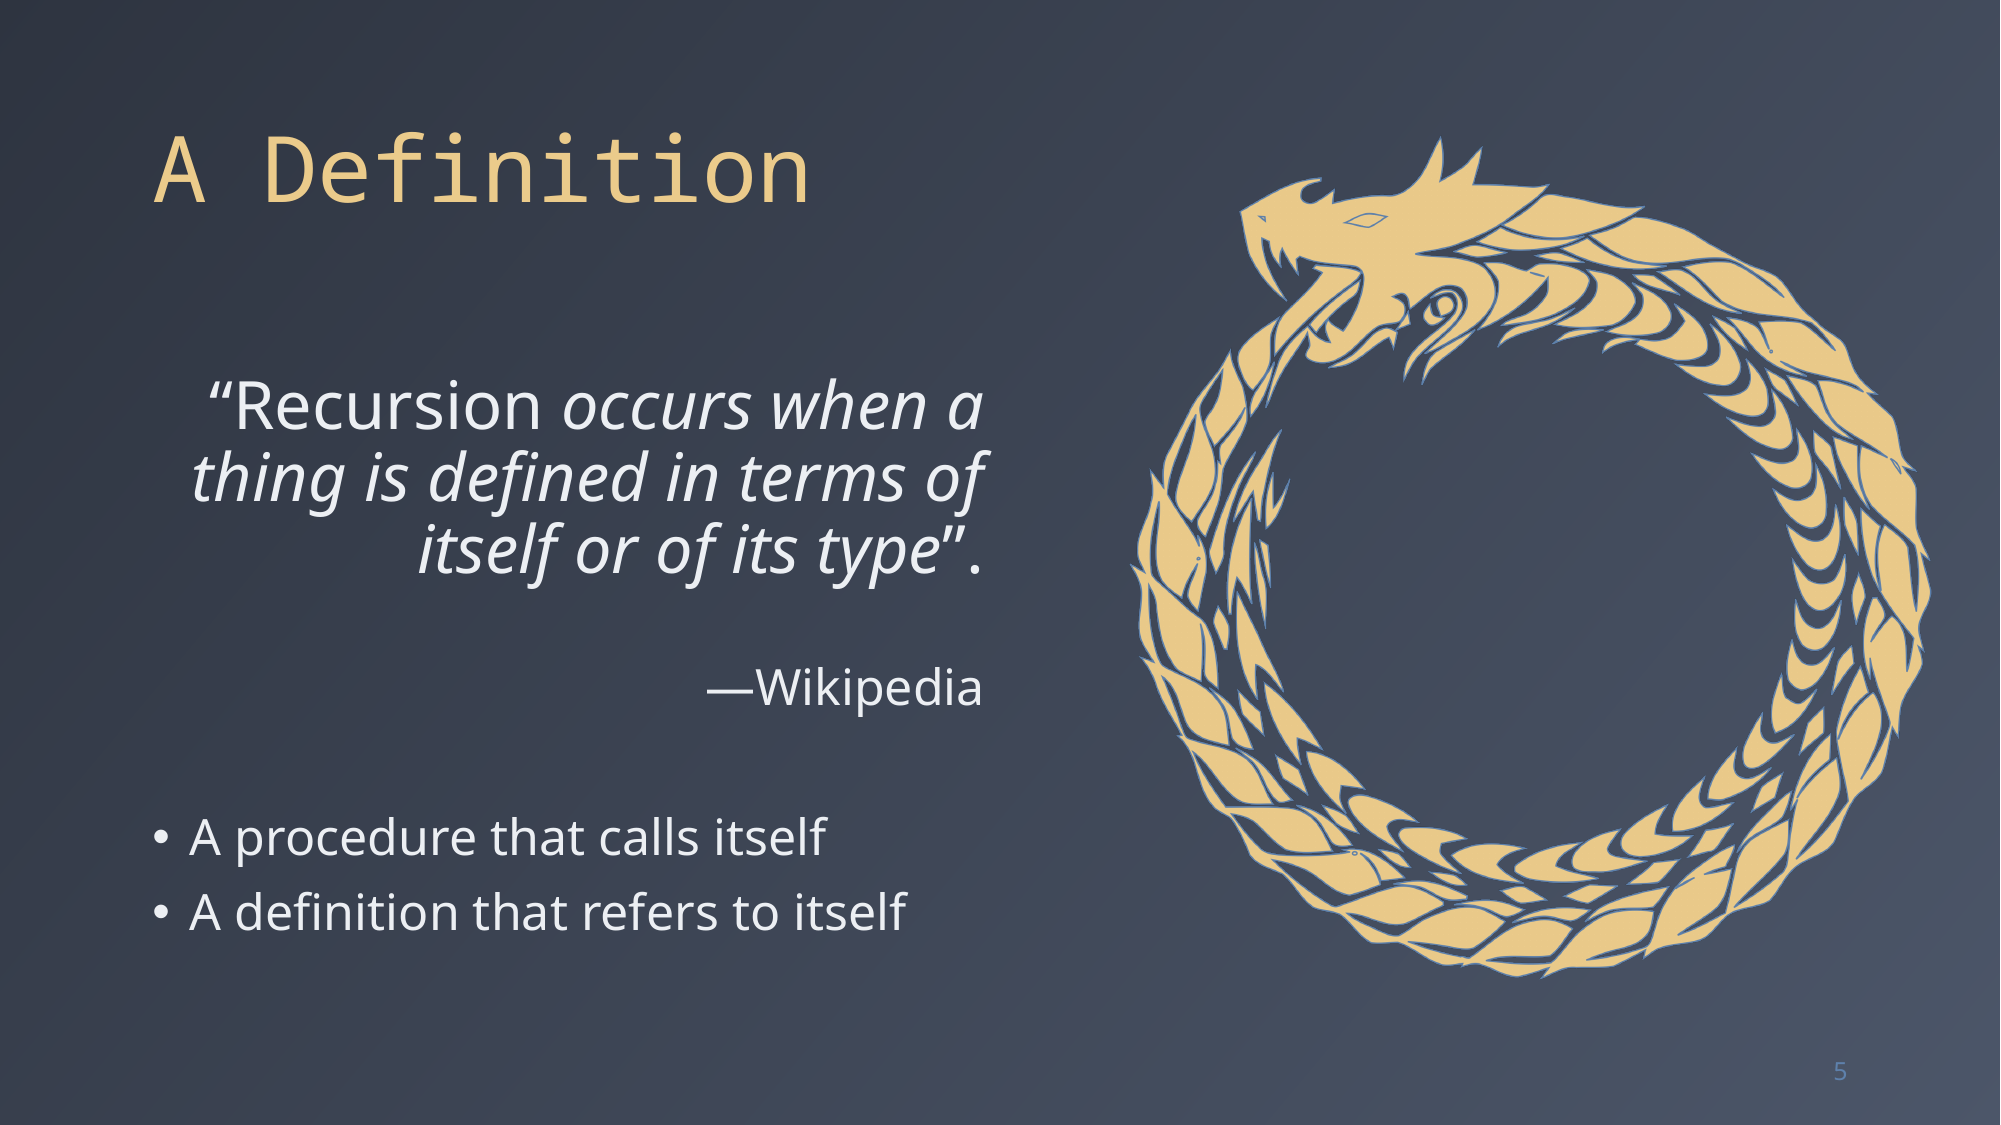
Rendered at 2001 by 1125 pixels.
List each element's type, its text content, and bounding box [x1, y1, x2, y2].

picture [1065, 0, 2000, 1125]
list “Recursion occurs when a thing is defined in terms of itself or of its type”. —Wikipedia A procedure that calls itself A definition that refers to itself [137, 299, 1000, 1014]
title A Definition [137, 26, 1065, 230]
